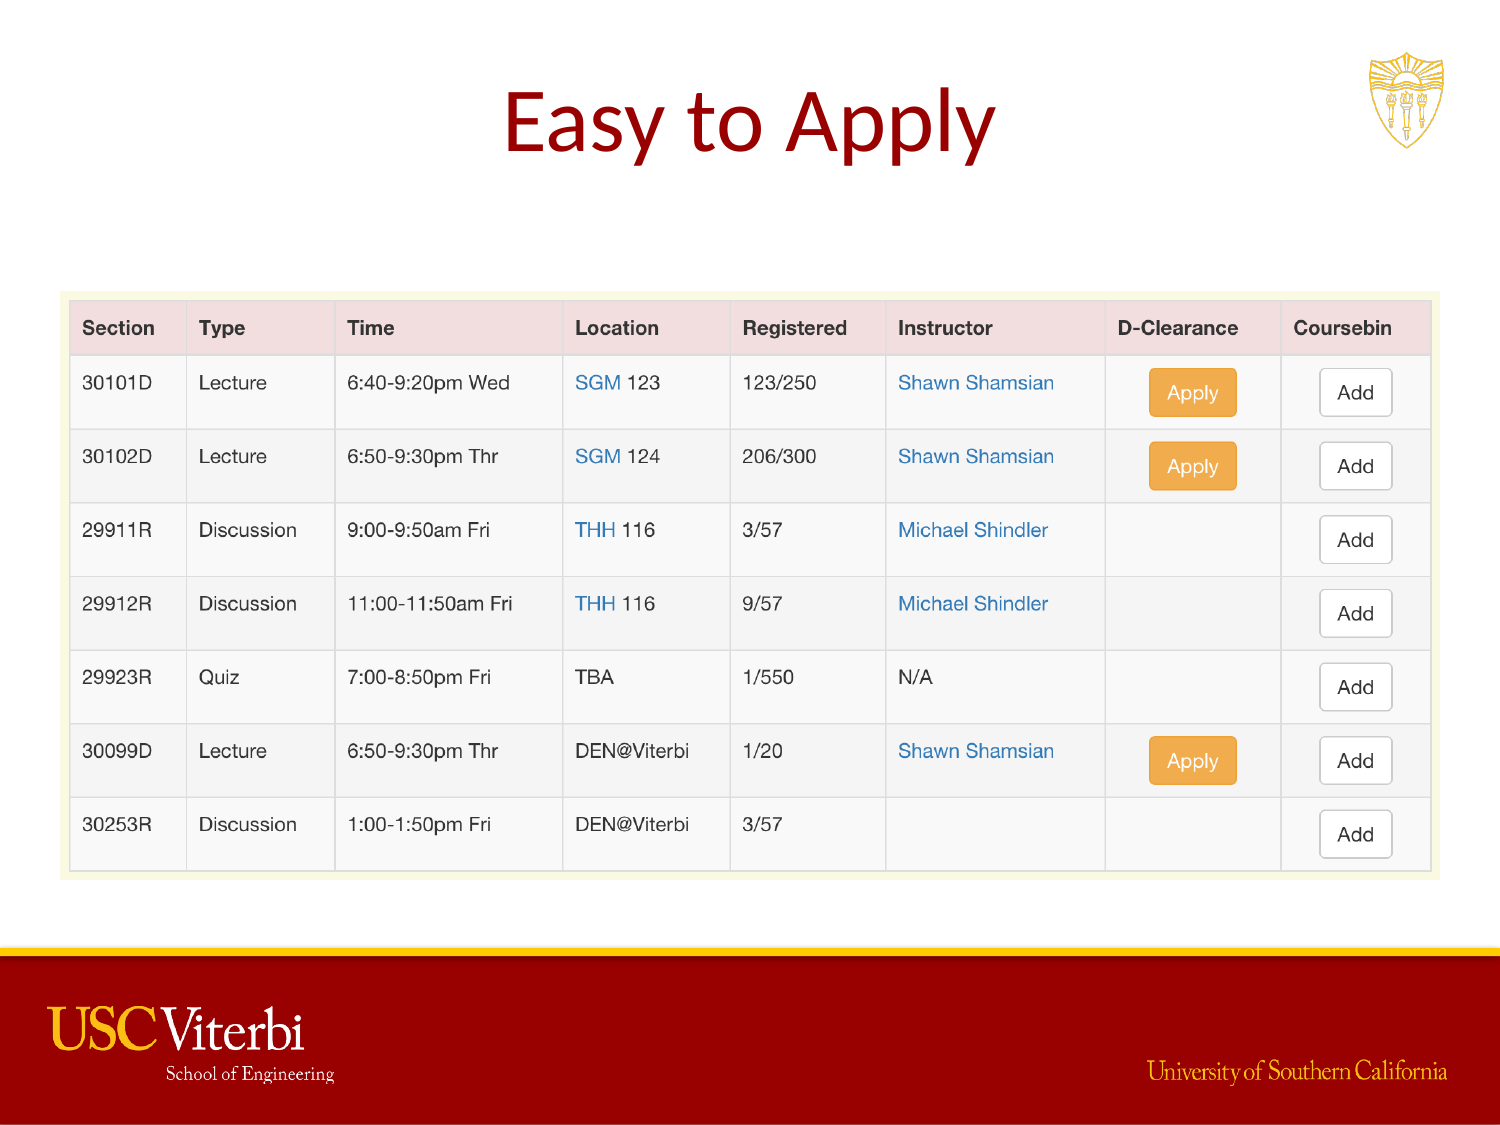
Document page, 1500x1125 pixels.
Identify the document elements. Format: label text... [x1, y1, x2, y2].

picture [47, 1006, 334, 1084]
picture [1398, 1059, 1447, 1086]
picture [59, 290, 1440, 880]
title Easy to Apply [102, 59, 1398, 288]
picture [1345, 39, 1468, 162]
slide_number 34 [1058, 1042, 1398, 1102]
